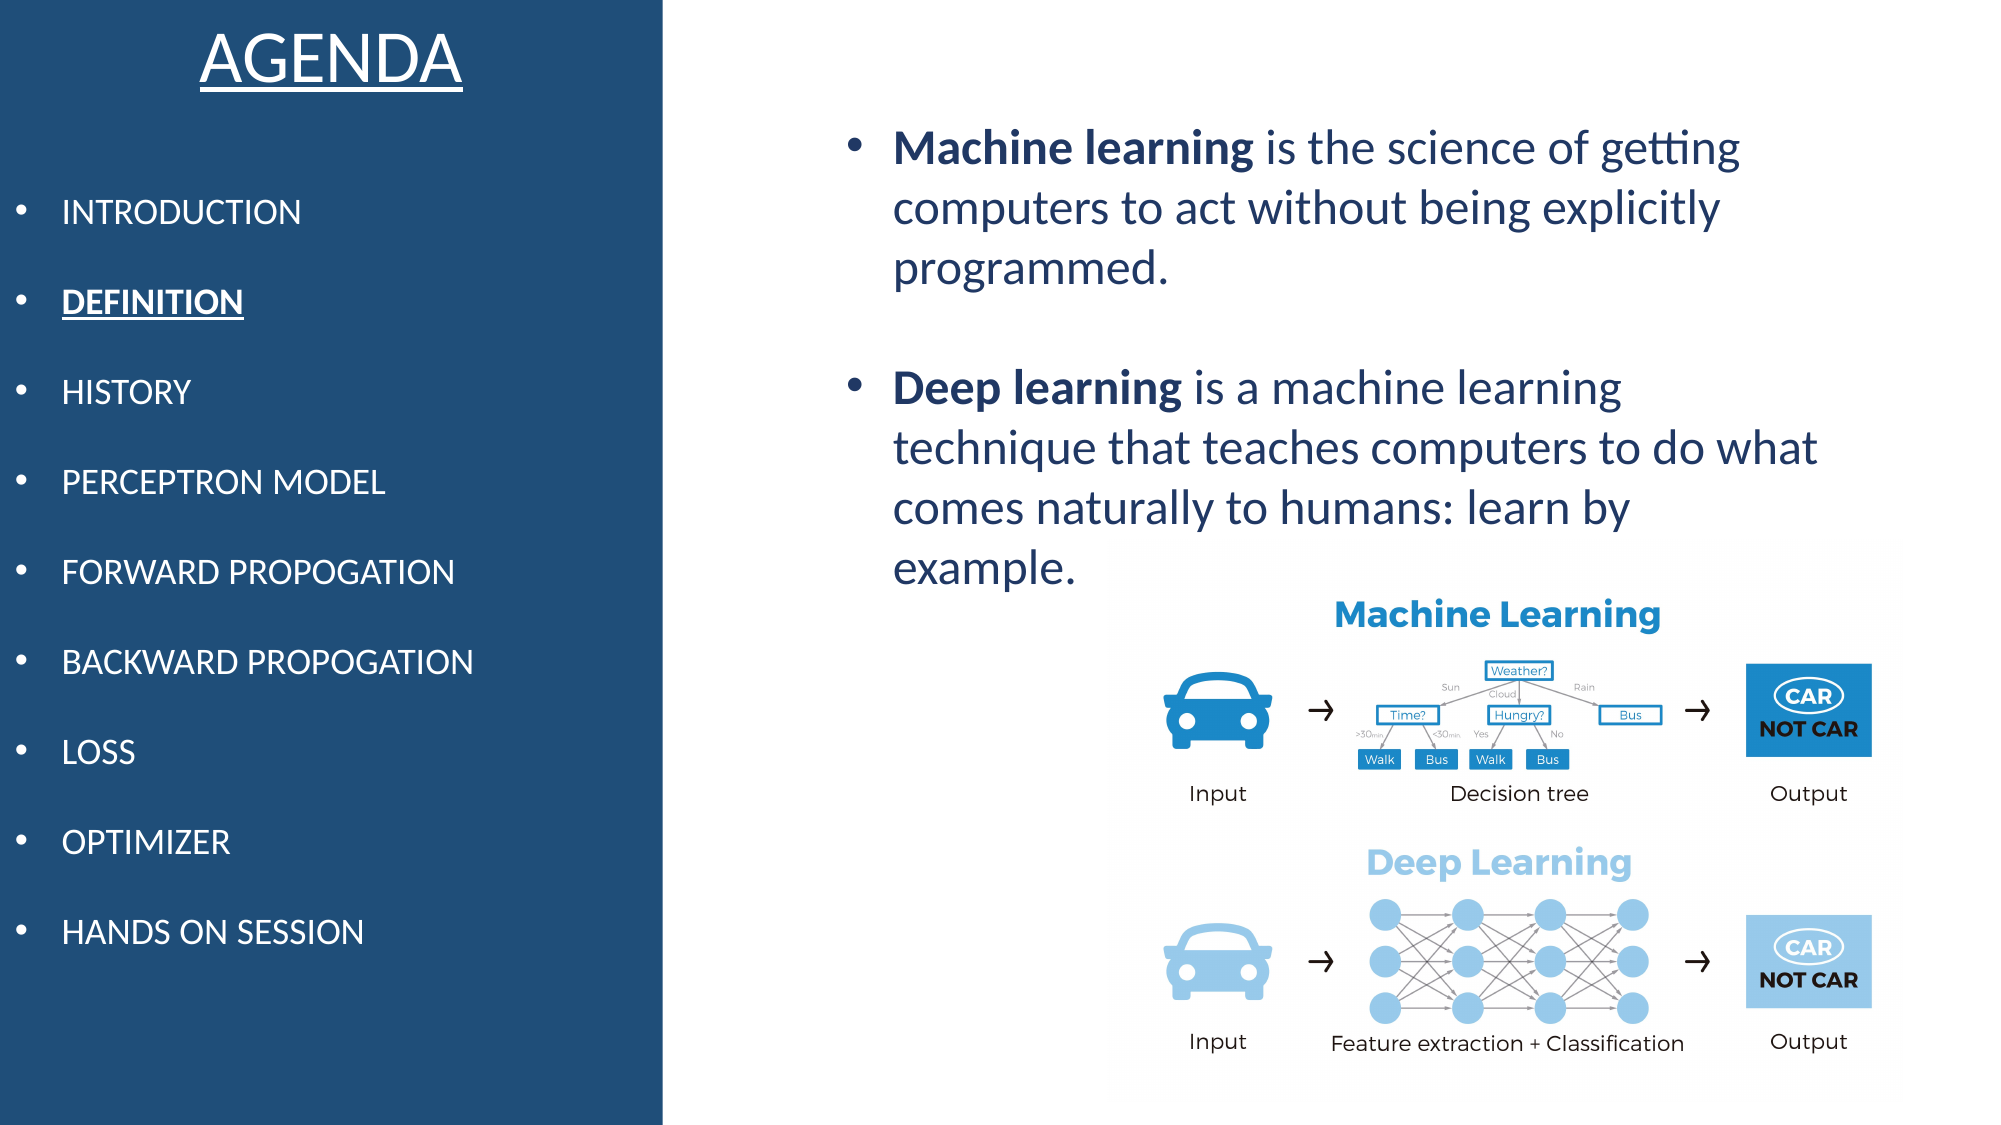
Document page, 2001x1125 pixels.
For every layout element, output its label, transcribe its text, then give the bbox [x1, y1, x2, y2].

text_box AGENDA INTRODUCTION DEFINITION HISTORY PERCEPTRON MODEL FORWARD PROPOGATION BACKWARD PROPOGATION LOSS OPTIMIZER HANDS ON SESSION [0, 0, 664, 1125]
picture [1107, 539, 1903, 1103]
text_box Machine learning is the science of getting computers to act without being explicitly programmed. Deep learning is a machine learning technique that teaches computers to do what comes naturally to humans: learn by example. [781, 57, 1889, 1068]
